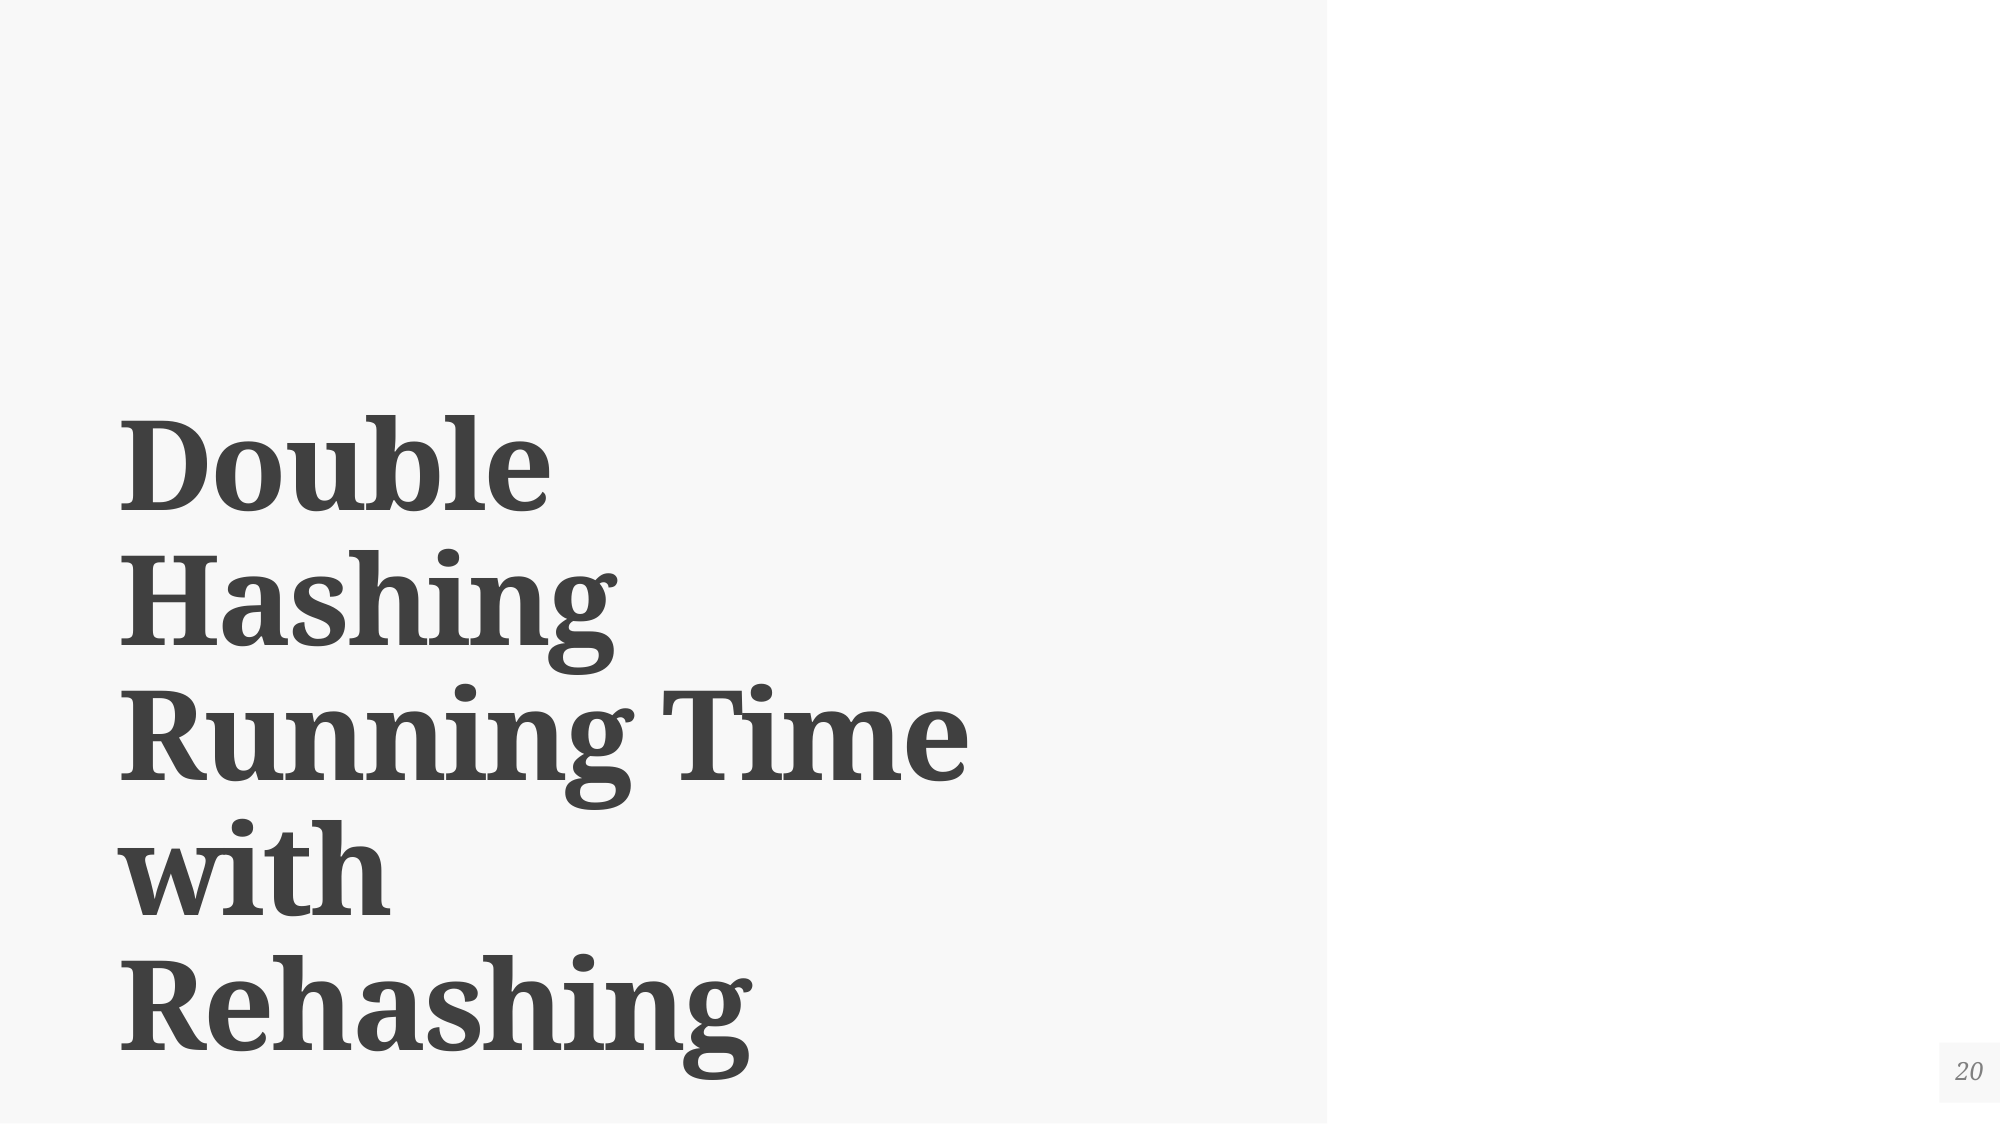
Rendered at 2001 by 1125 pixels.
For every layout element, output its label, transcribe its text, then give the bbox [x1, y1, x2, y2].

slide_number 20 [1939, 1042, 2000, 1103]
title Double Hashing Running Time with Rehashing [0, 0, 1328, 1124]
